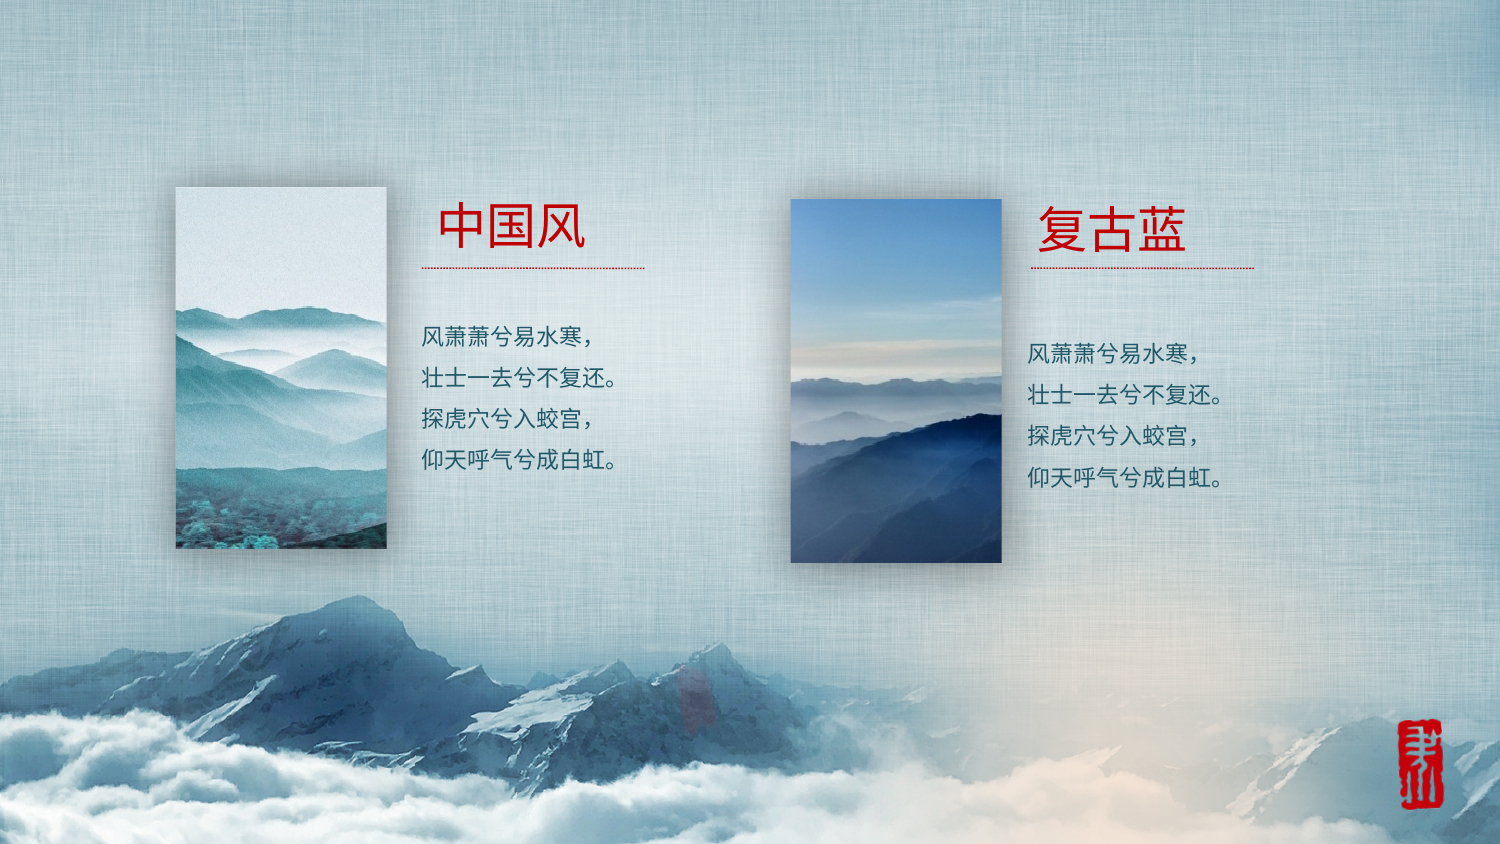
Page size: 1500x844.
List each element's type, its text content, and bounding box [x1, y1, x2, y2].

text_box 中国风 [421, 187, 645, 263]
text_box 风萧萧兮易水寒， 壮士一去兮不复还。 探虎穴兮入蛟宫， 仰天呼气兮成白虹。 [1037, 318, 1278, 499]
text_box 复古蓝 [1026, 191, 1203, 266]
text_box 风萧萧兮易水寒， 壮士一去兮不复还。 探虎穴兮入蛟宫， 仰天呼气兮成白虹。 [419, 301, 668, 481]
picture [0, 0, 1500, 844]
